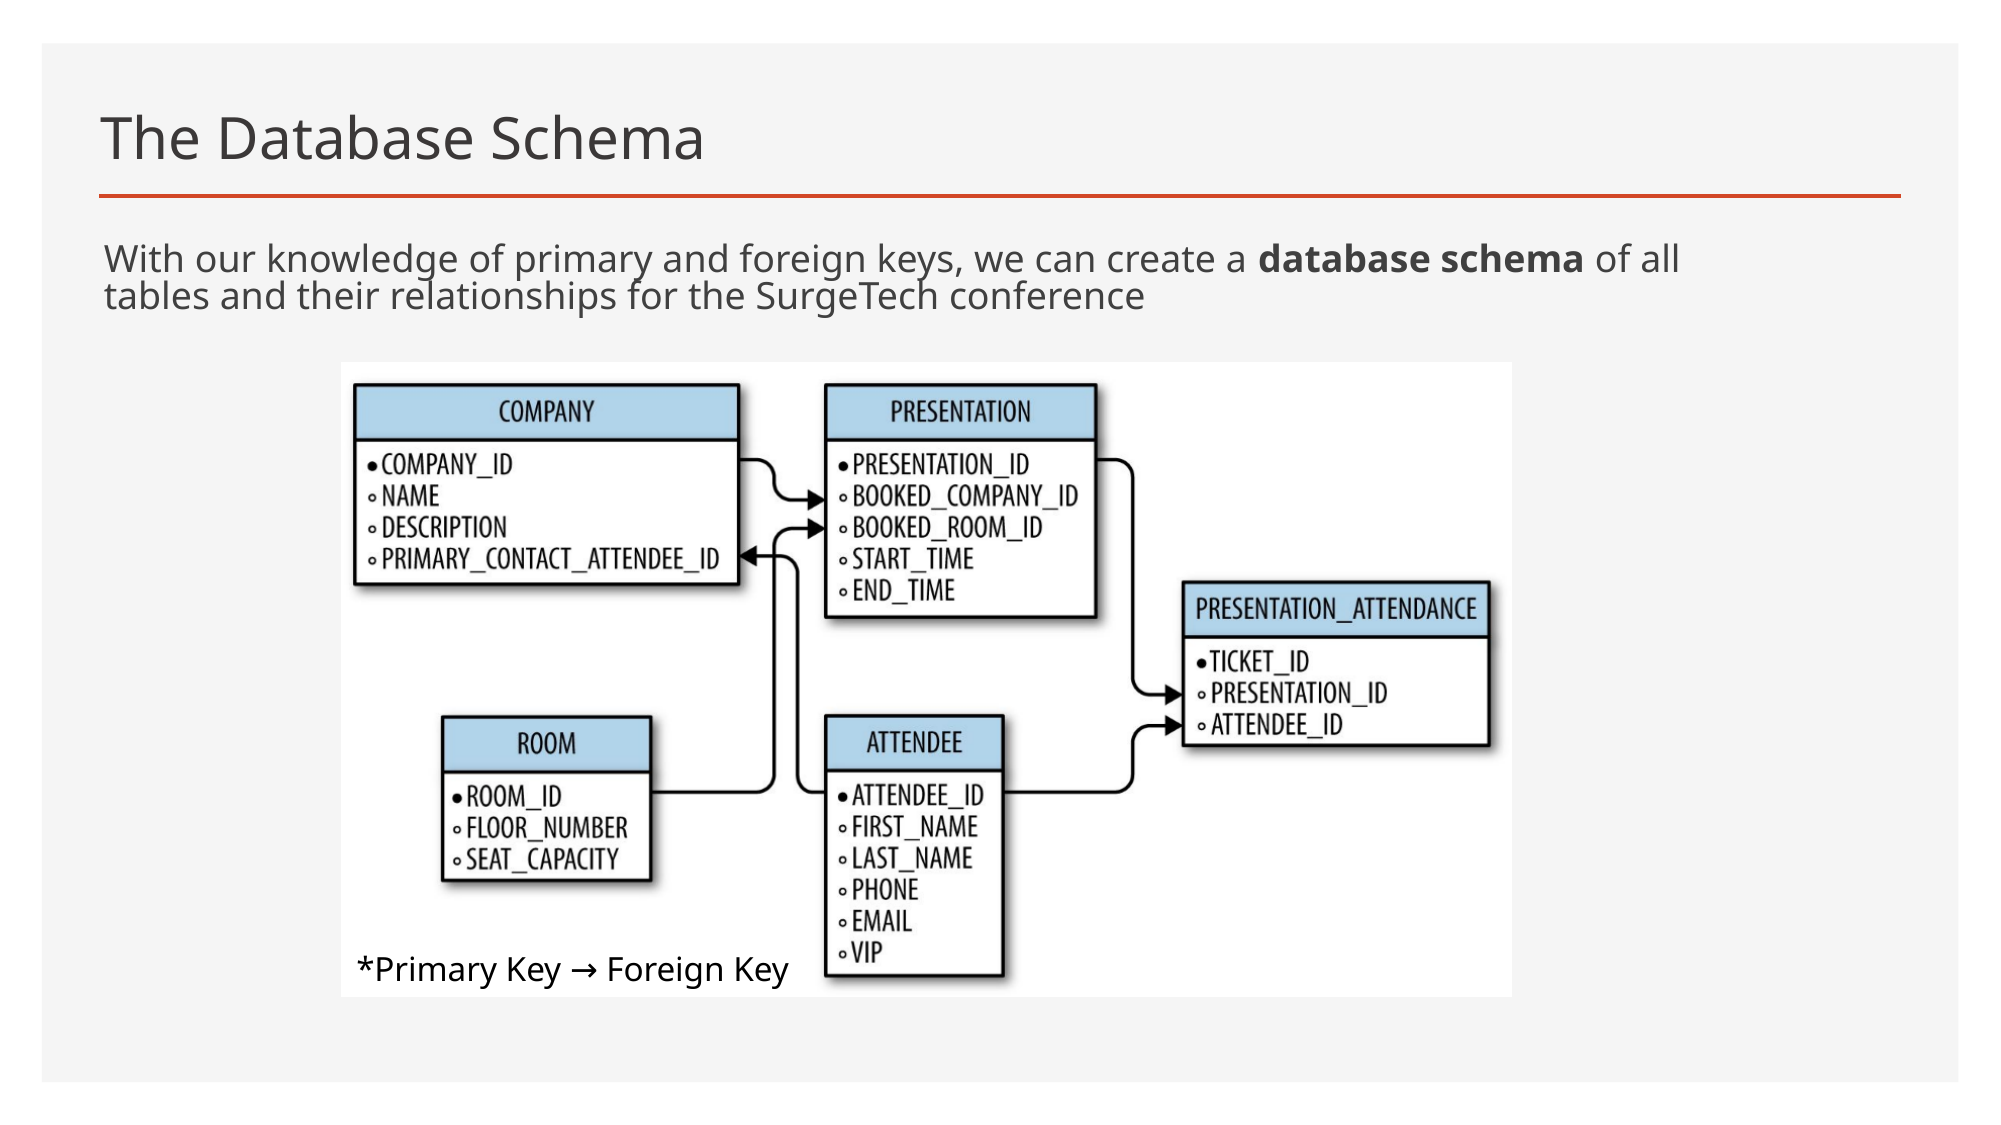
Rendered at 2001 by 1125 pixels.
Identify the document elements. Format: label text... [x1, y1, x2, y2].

list With our knowledge of primary and foreign keys, we can create a database schema of all tables and their relationships for the SurgeTech conference [88, 234, 1765, 1125]
title The Database Schema [85, 73, 1089, 179]
picture [341, 362, 1512, 997]
